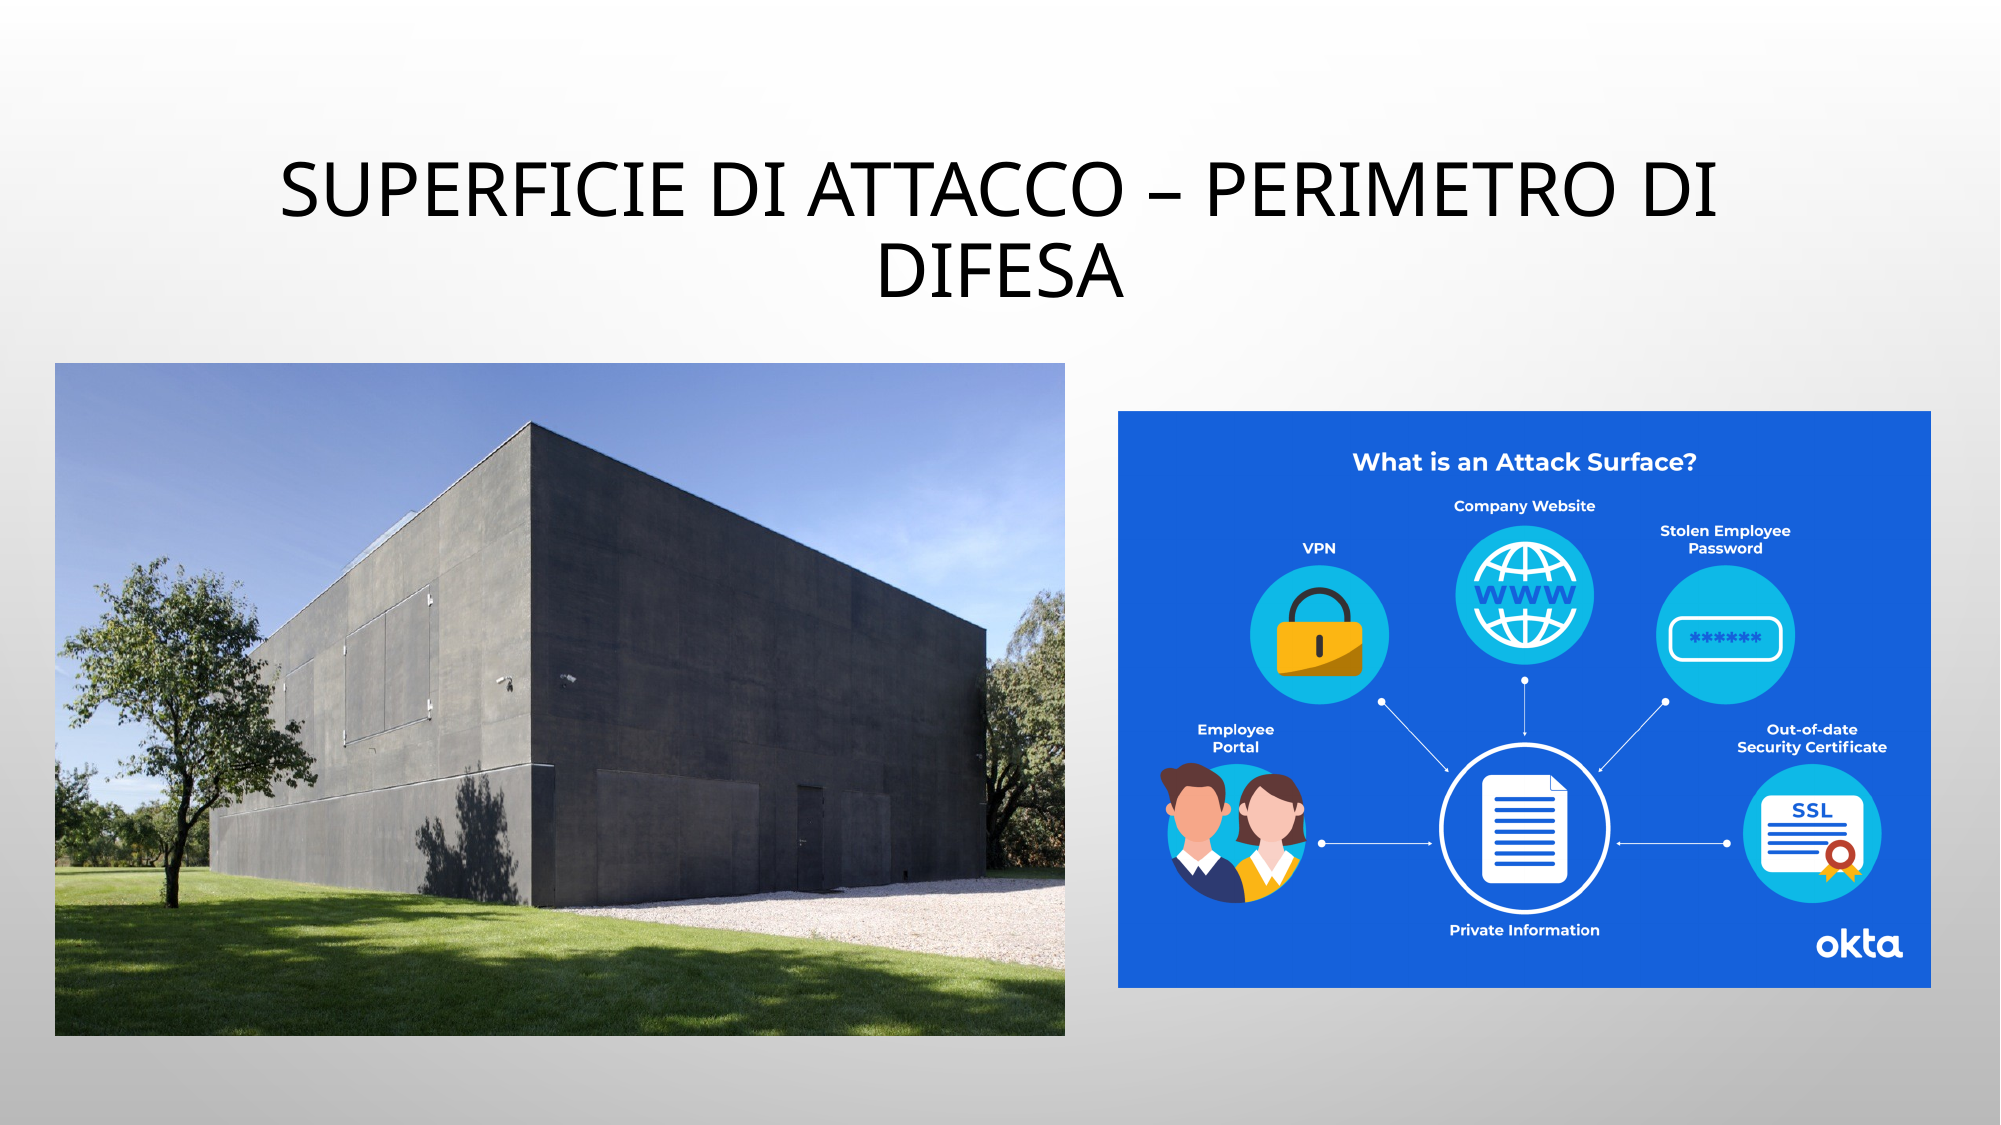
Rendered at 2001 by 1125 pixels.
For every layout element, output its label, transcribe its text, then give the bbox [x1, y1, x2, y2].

title Superficie di attacco – Perimetro di difesa [149, 101, 1851, 364]
picture [0, 0, 2000, 1125]
